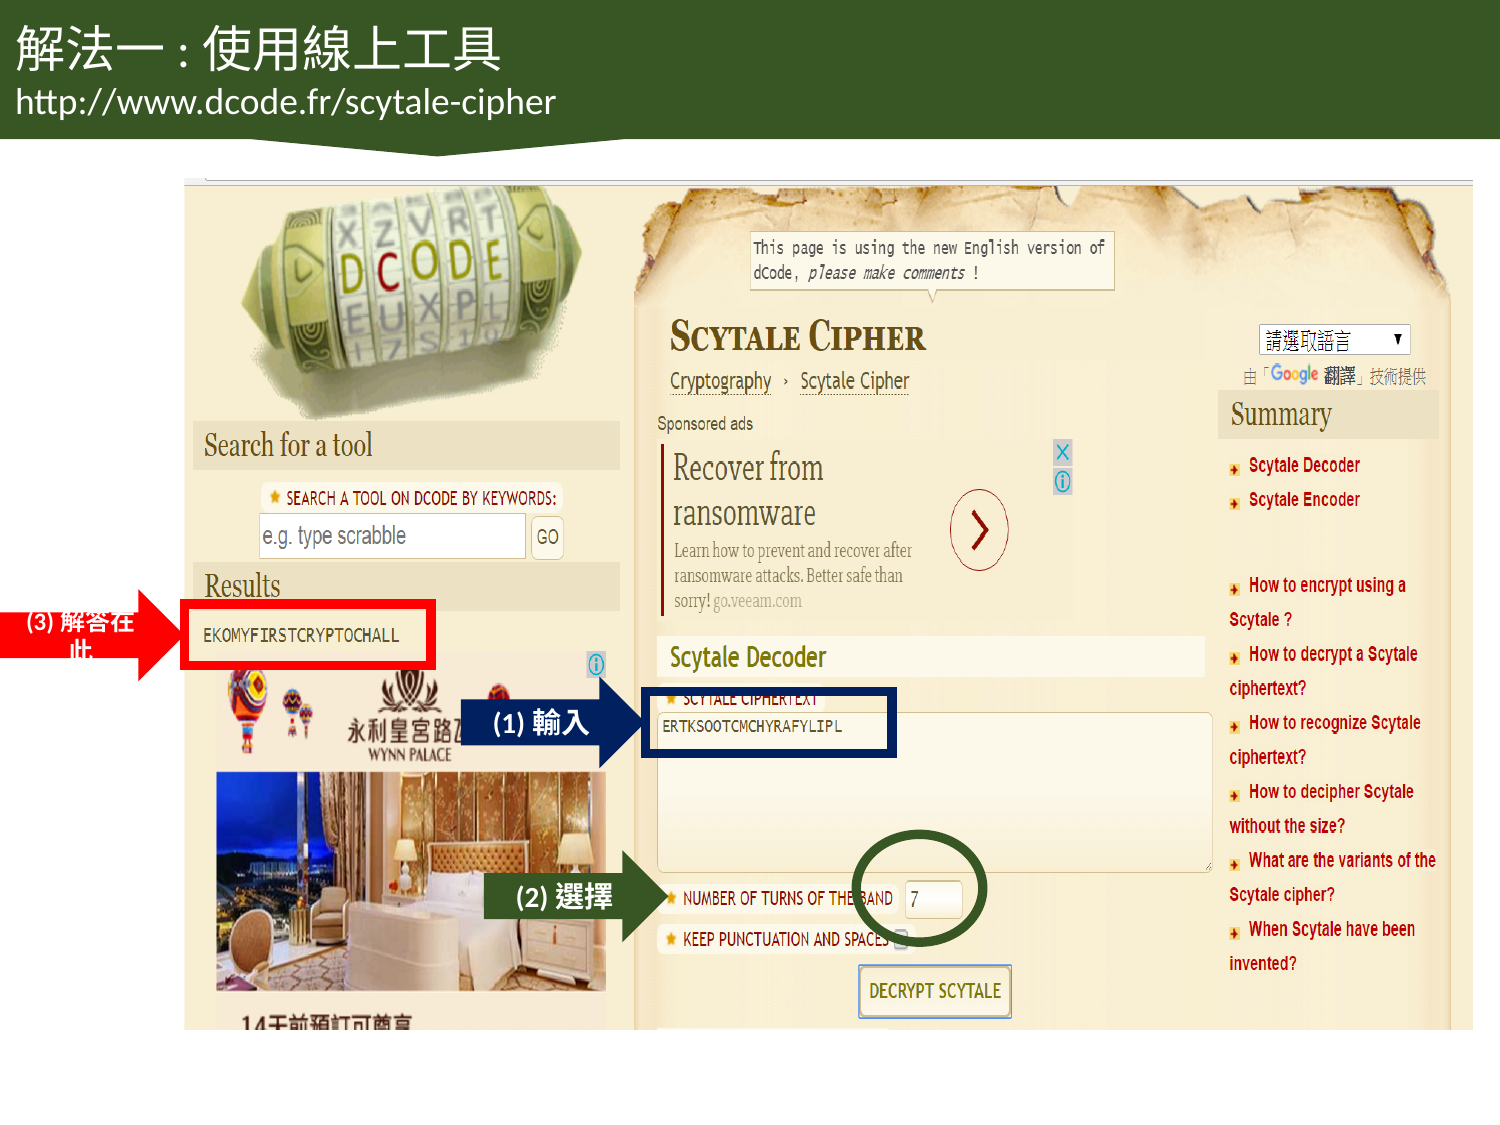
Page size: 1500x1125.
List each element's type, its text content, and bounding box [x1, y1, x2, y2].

text_box (3)解答在此 [0, 589, 178, 682]
text_box 解法一:使用線上工具 http://www.dcode.fr/scytale-cipher [0, 0, 1500, 157]
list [184, 177, 1473, 1030]
